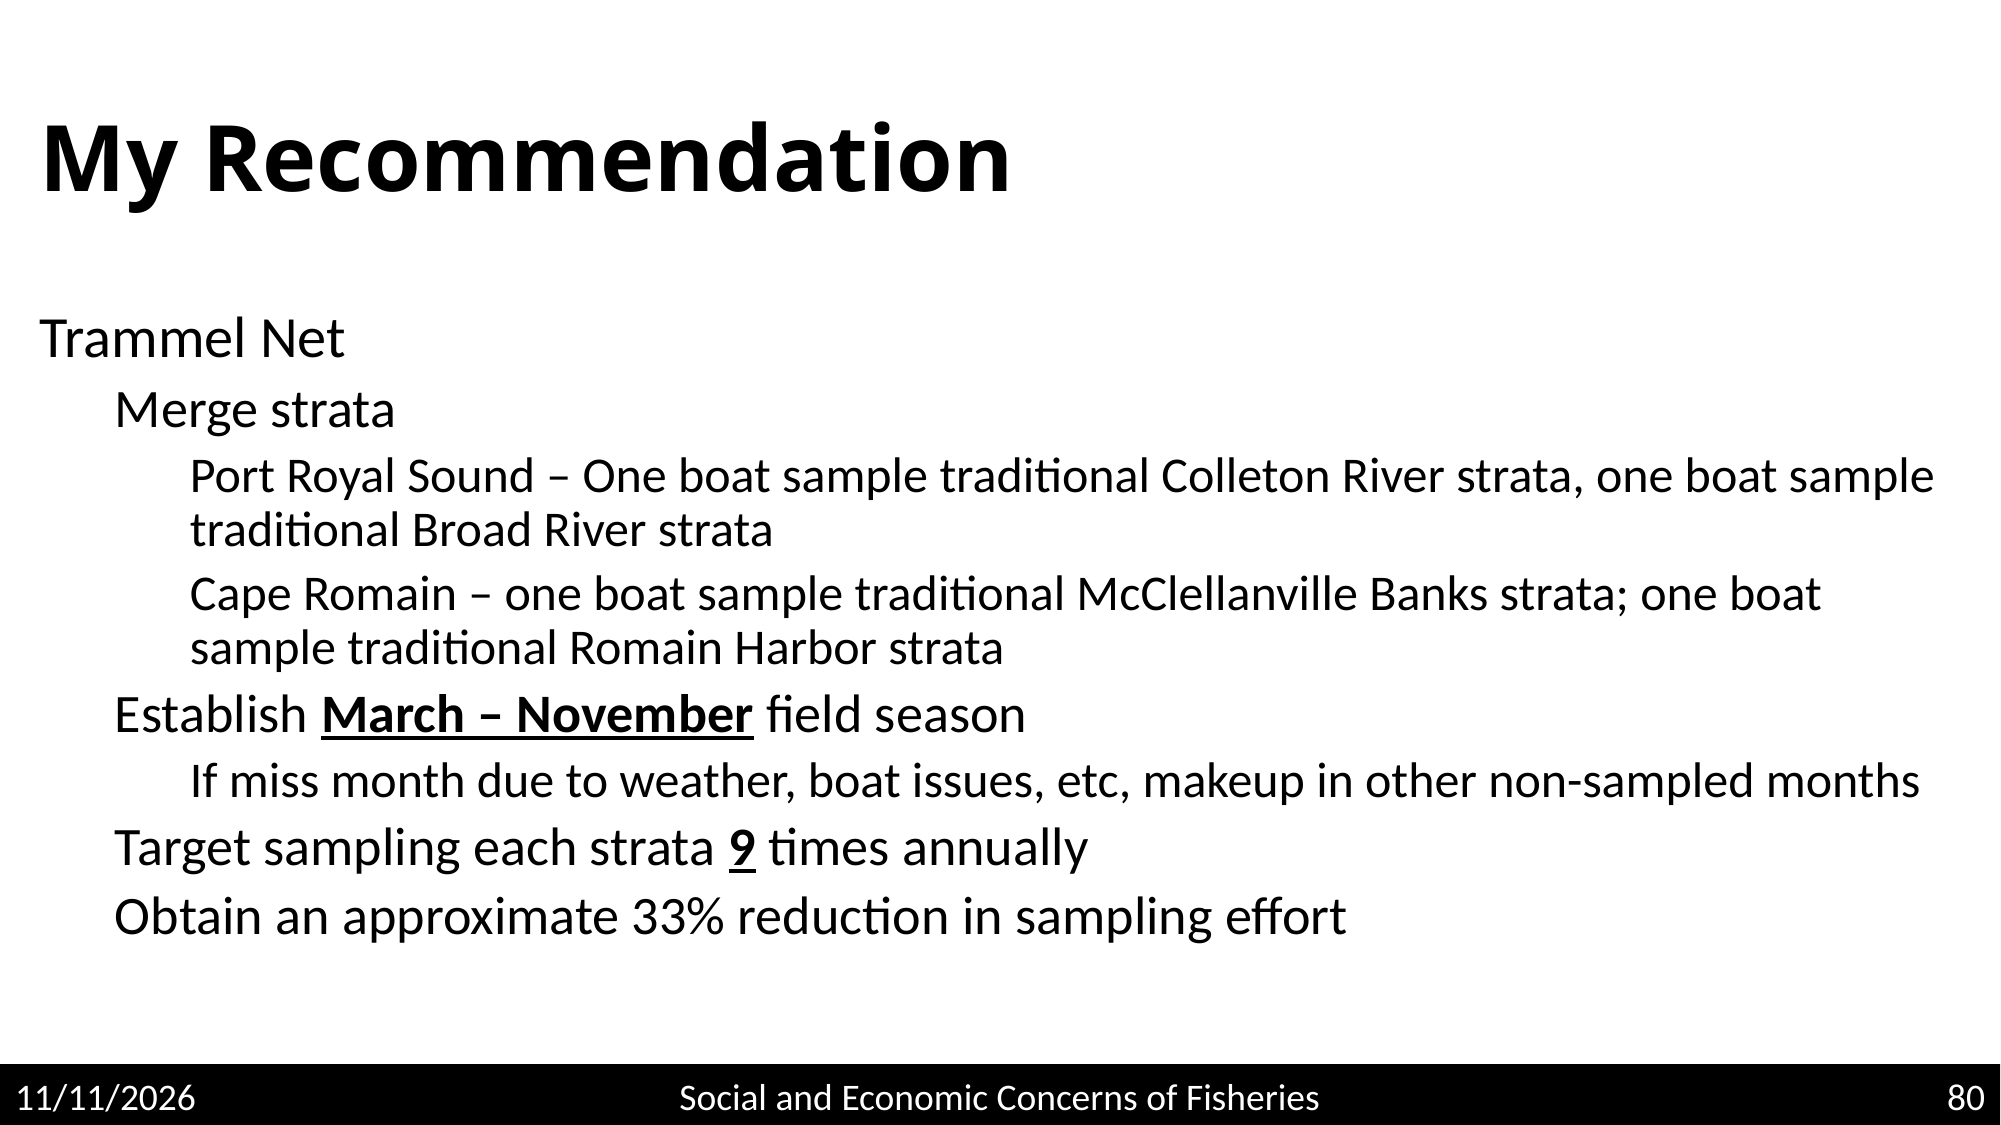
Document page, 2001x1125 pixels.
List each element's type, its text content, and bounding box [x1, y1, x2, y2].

footer Social and Economic Concerns of Fisheries [549, 1065, 1450, 1125]
slide_number 80 [1550, 1065, 2000, 1125]
title My Recommendation [24, 52, 1975, 271]
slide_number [0, 1065, 450, 1125]
list Trammel Net Merge strata Port Royal Sound – One boat sample traditional Colleton River strata, one boat sample traditional Broad River strata Cape Romain – one boat sample traditional McClellanville Banks strata; one boat sample traditional Romain Harbor strata Establish March – November field season If miss month due to weather, boat issues, etc, makeup in other non-sampled months Target sampling each strata 9 times annually Obtain an approximate 33% reduction in sampling effort [24, 299, 1975, 1037]
